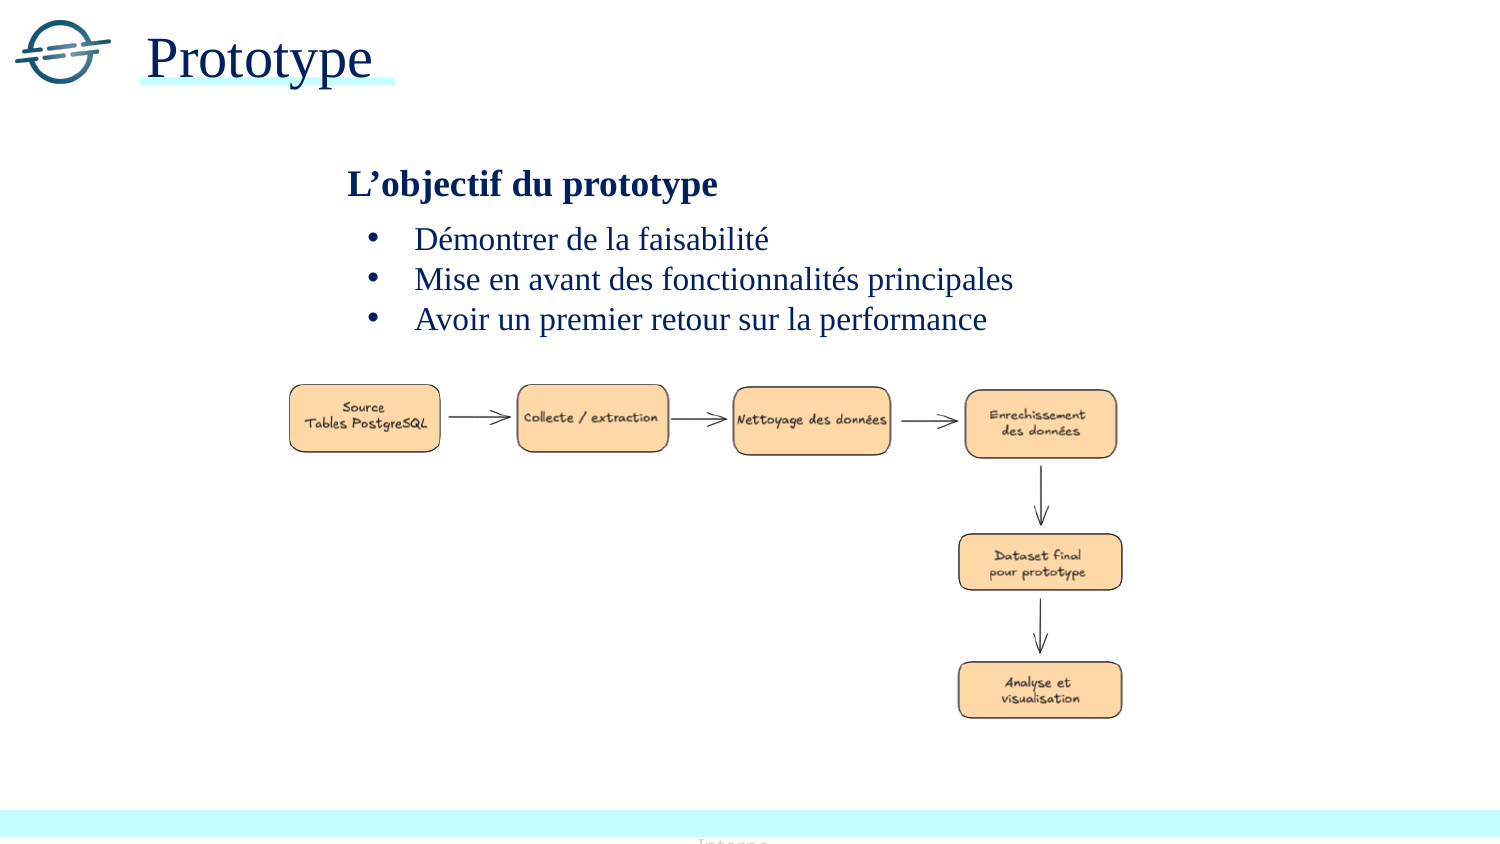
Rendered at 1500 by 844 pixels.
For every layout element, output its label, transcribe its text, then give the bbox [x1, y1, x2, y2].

picture [15, 20, 111, 84]
text_box L’objectif du prototype [305, 151, 761, 212]
title Prototype [131, 4, 1004, 92]
text_box [0, 810, 1500, 837]
text_box Démontrer de la faisabilité Mise en avant des fonctionnalités principales Avoir un premier retour sur la performance [352, 210, 1119, 345]
picture [275, 369, 1141, 728]
